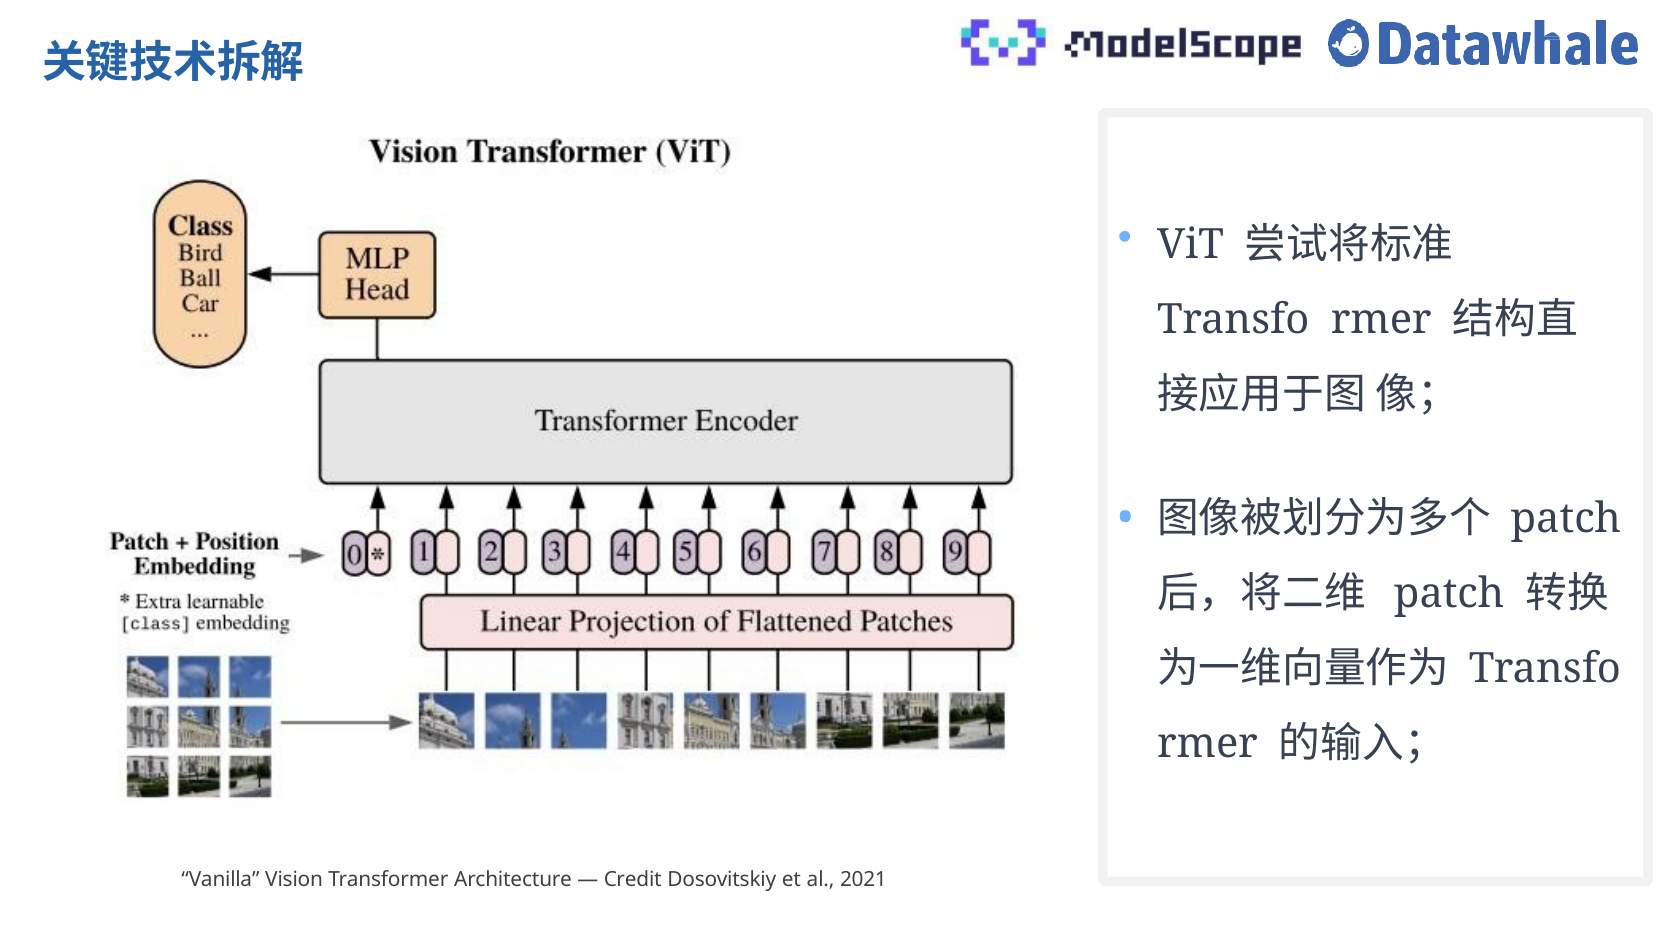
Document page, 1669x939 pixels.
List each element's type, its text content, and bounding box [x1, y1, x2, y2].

text_box ViT 尝试将标准 Transfo rmer 结构直接应用于图 像； 图像被划分为多个 patch 后，将二维 patch 转换 为一维向量作为 Transfo rmer 的输入； [1115, 189, 1639, 766]
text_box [1379, 19, 1638, 65]
title 关键技术拆解 [39, 31, 307, 191]
picture [953, 15, 1306, 68]
text_box [1098, 108, 1653, 887]
picture [1328, 19, 1369, 68]
text_box “Vanilla” Vision Transformer Architecture — Credit Dosovitskiy et al., 2021 [179, 863, 895, 891]
picture [105, 136, 1033, 808]
